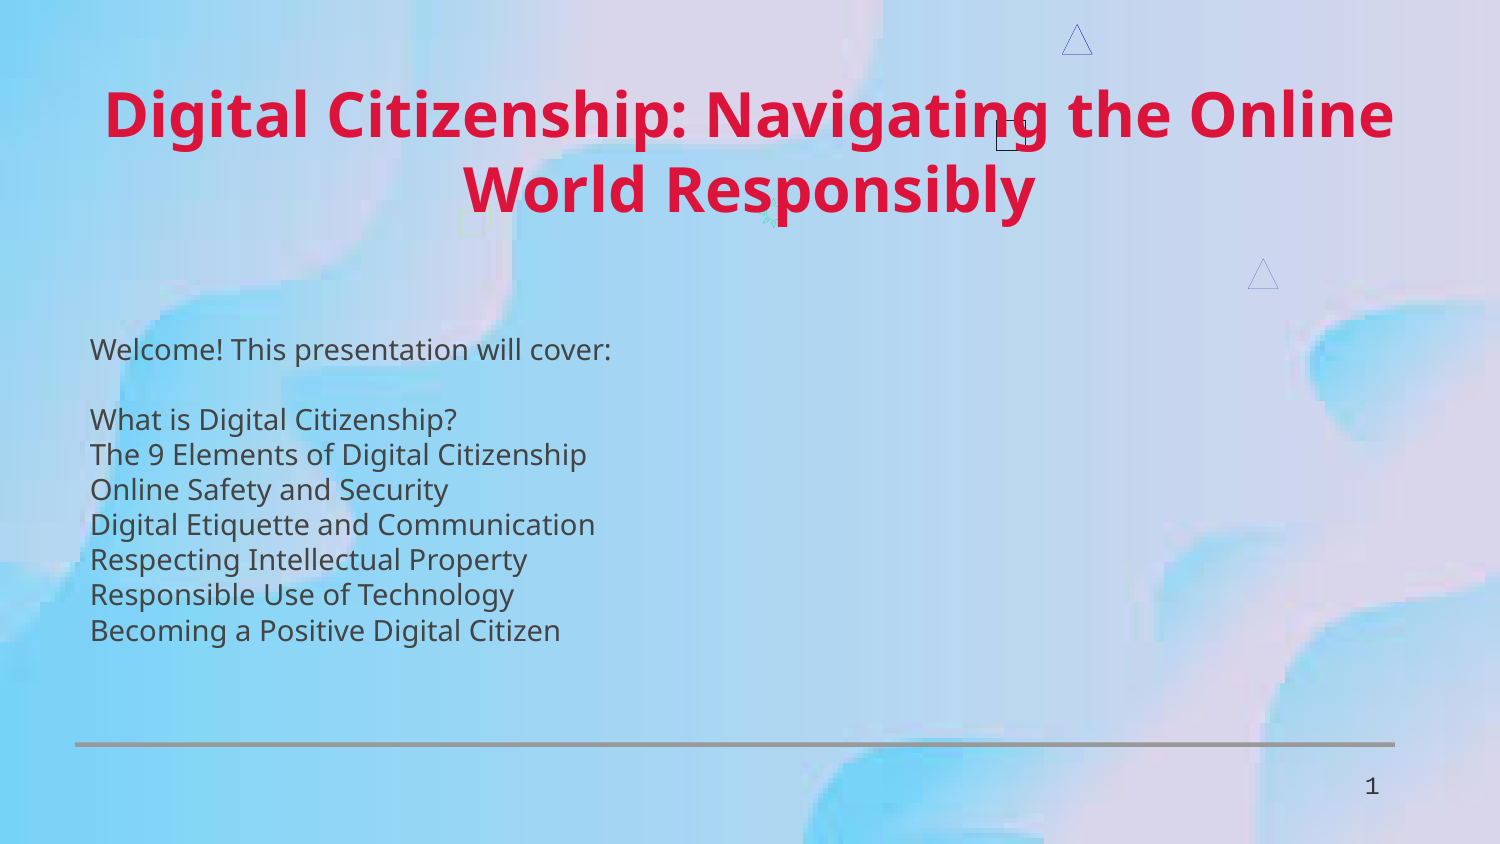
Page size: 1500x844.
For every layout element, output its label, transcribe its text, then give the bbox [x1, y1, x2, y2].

text_box Digital Citizenship: Navigating the Online World Responsibly [74, 74, 1425, 225]
text_box [460, 225, 491, 236]
text_box [1062, 24, 1093, 55]
text_box [1257, 258, 1269, 270]
text_box Welcome! This presentation will cover: What is Digital Citizenship? The 9 Elements of Digital Citizenship Online Safety and Security Digital Etiquette and Communication Respecting Intellectual Property Responsible Use of Technology Becoming a Positive Digital Citizen [74, 270, 1425, 777]
text_box [74, 742, 1395, 747]
picture [0, 0, 1500, 844]
